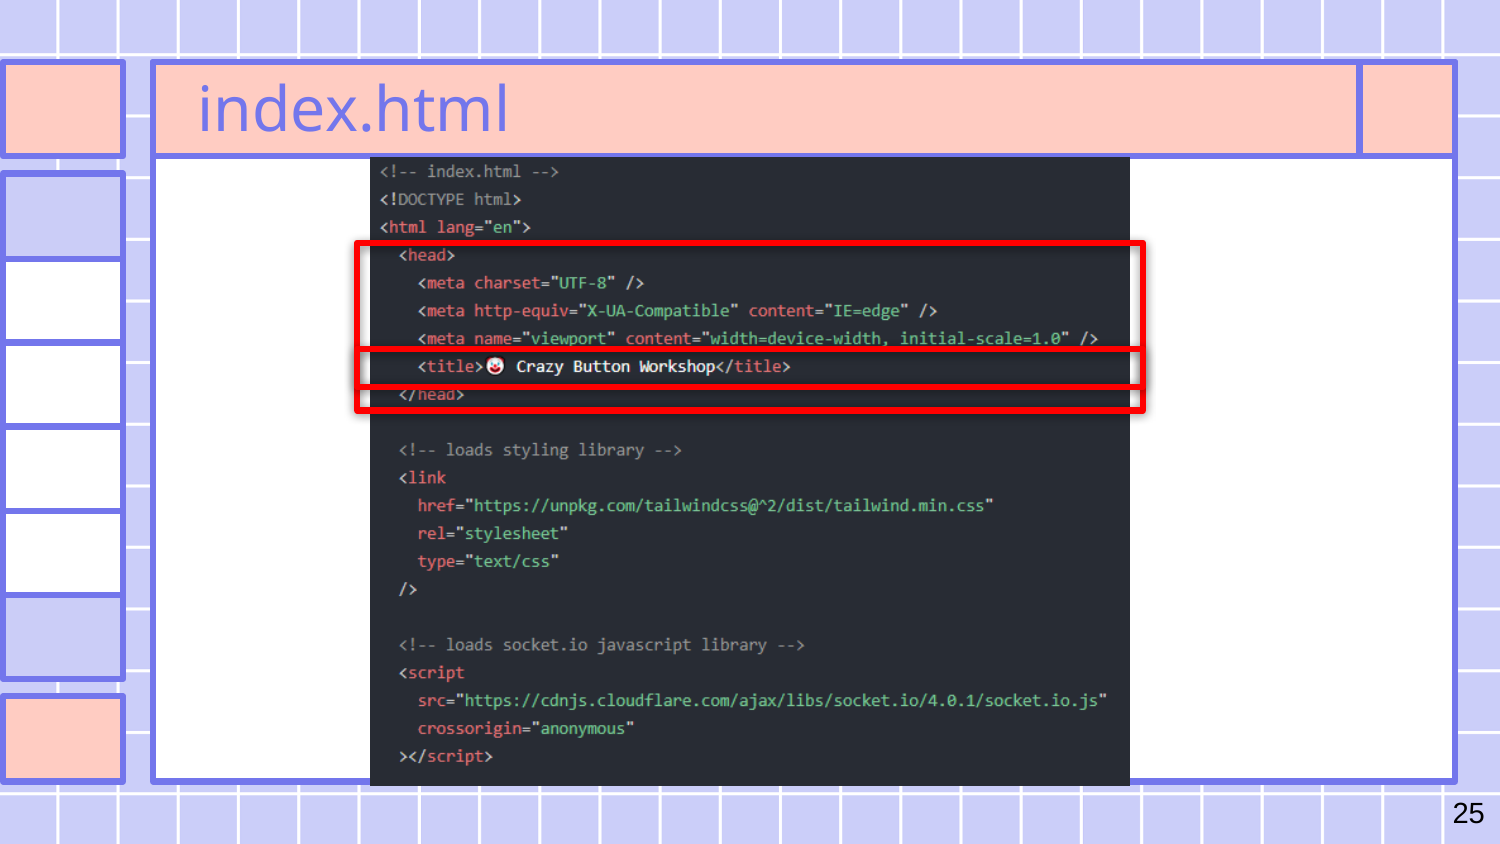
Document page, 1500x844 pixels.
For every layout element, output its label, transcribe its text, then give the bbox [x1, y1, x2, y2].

slide_number 25 [1409, 779, 1500, 844]
text_box [1133, 242, 1143, 344]
picture [0, 0, 1500, 844]
title index.html [182, 64, 1318, 159]
text_box [357, 349, 364, 387]
text_box [1133, 349, 1143, 387]
text_box [357, 242, 364, 345]
text_box [357, 395, 364, 411]
text_box [1133, 396, 1143, 411]
